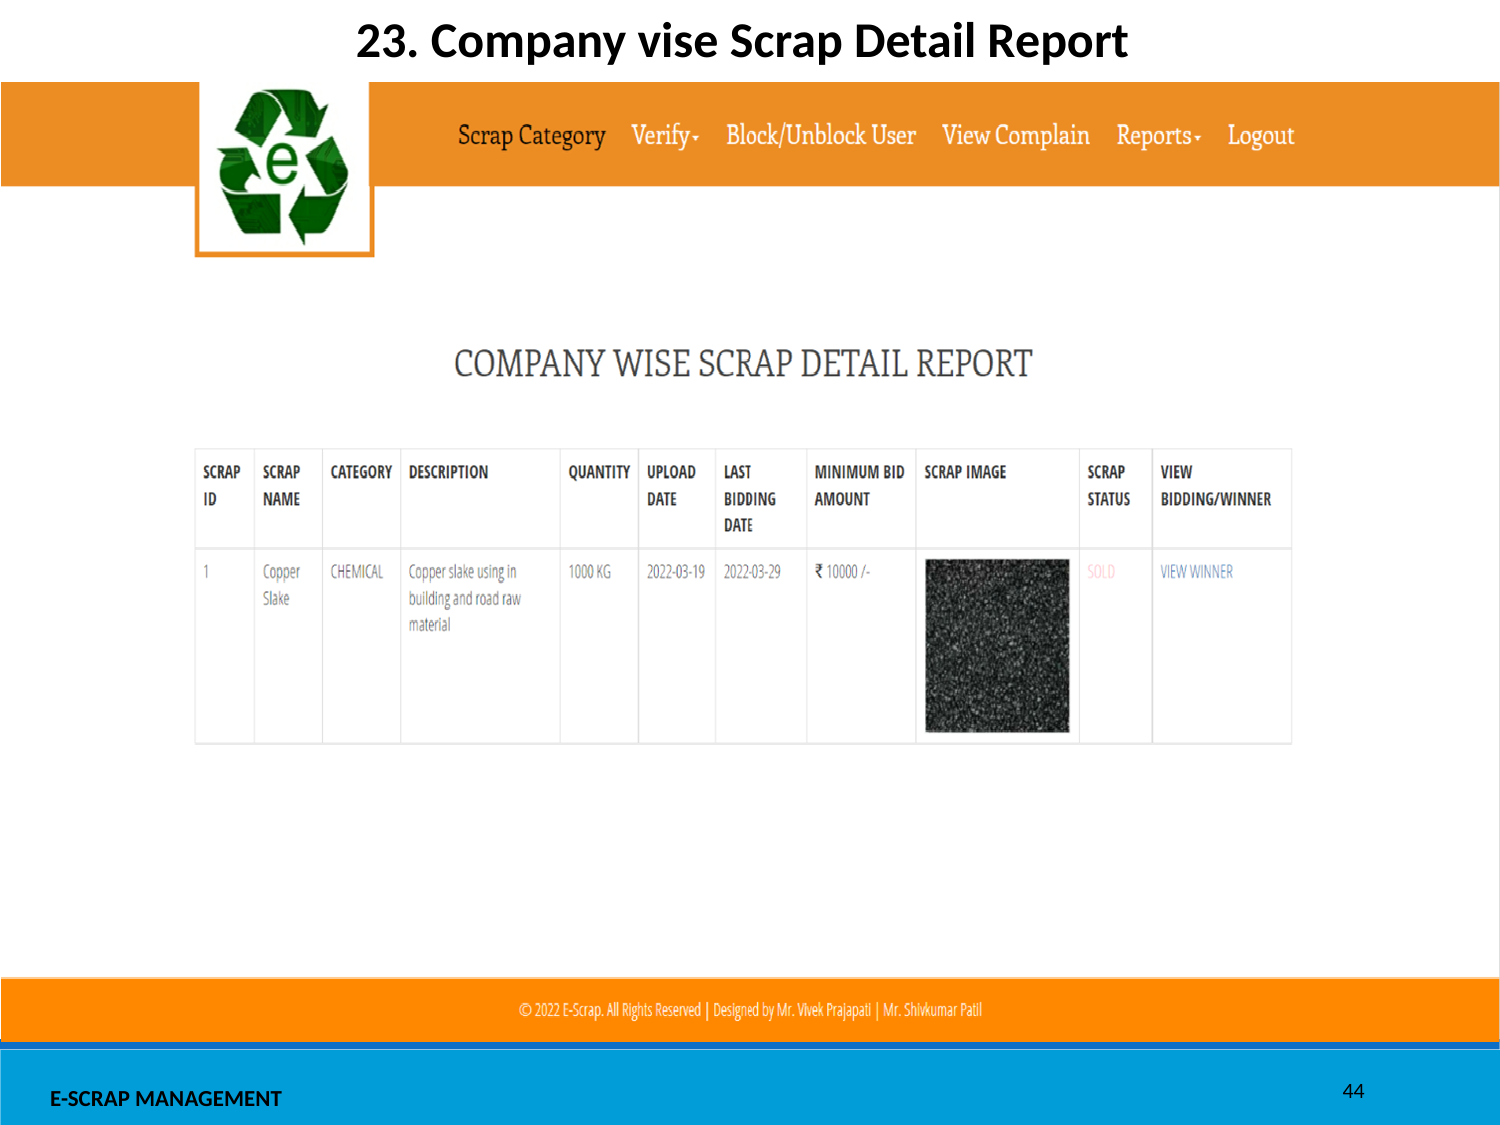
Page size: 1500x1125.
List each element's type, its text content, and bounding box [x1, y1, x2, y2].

text_box 23. Company vise Scrap Detail Report [6, 0, 1389, 79]
slide_number 44 [1218, 1059, 1380, 1120]
picture [0, 81, 1500, 1044]
footer E-SCRAP MANAGEMENT [0, 1067, 333, 1125]
